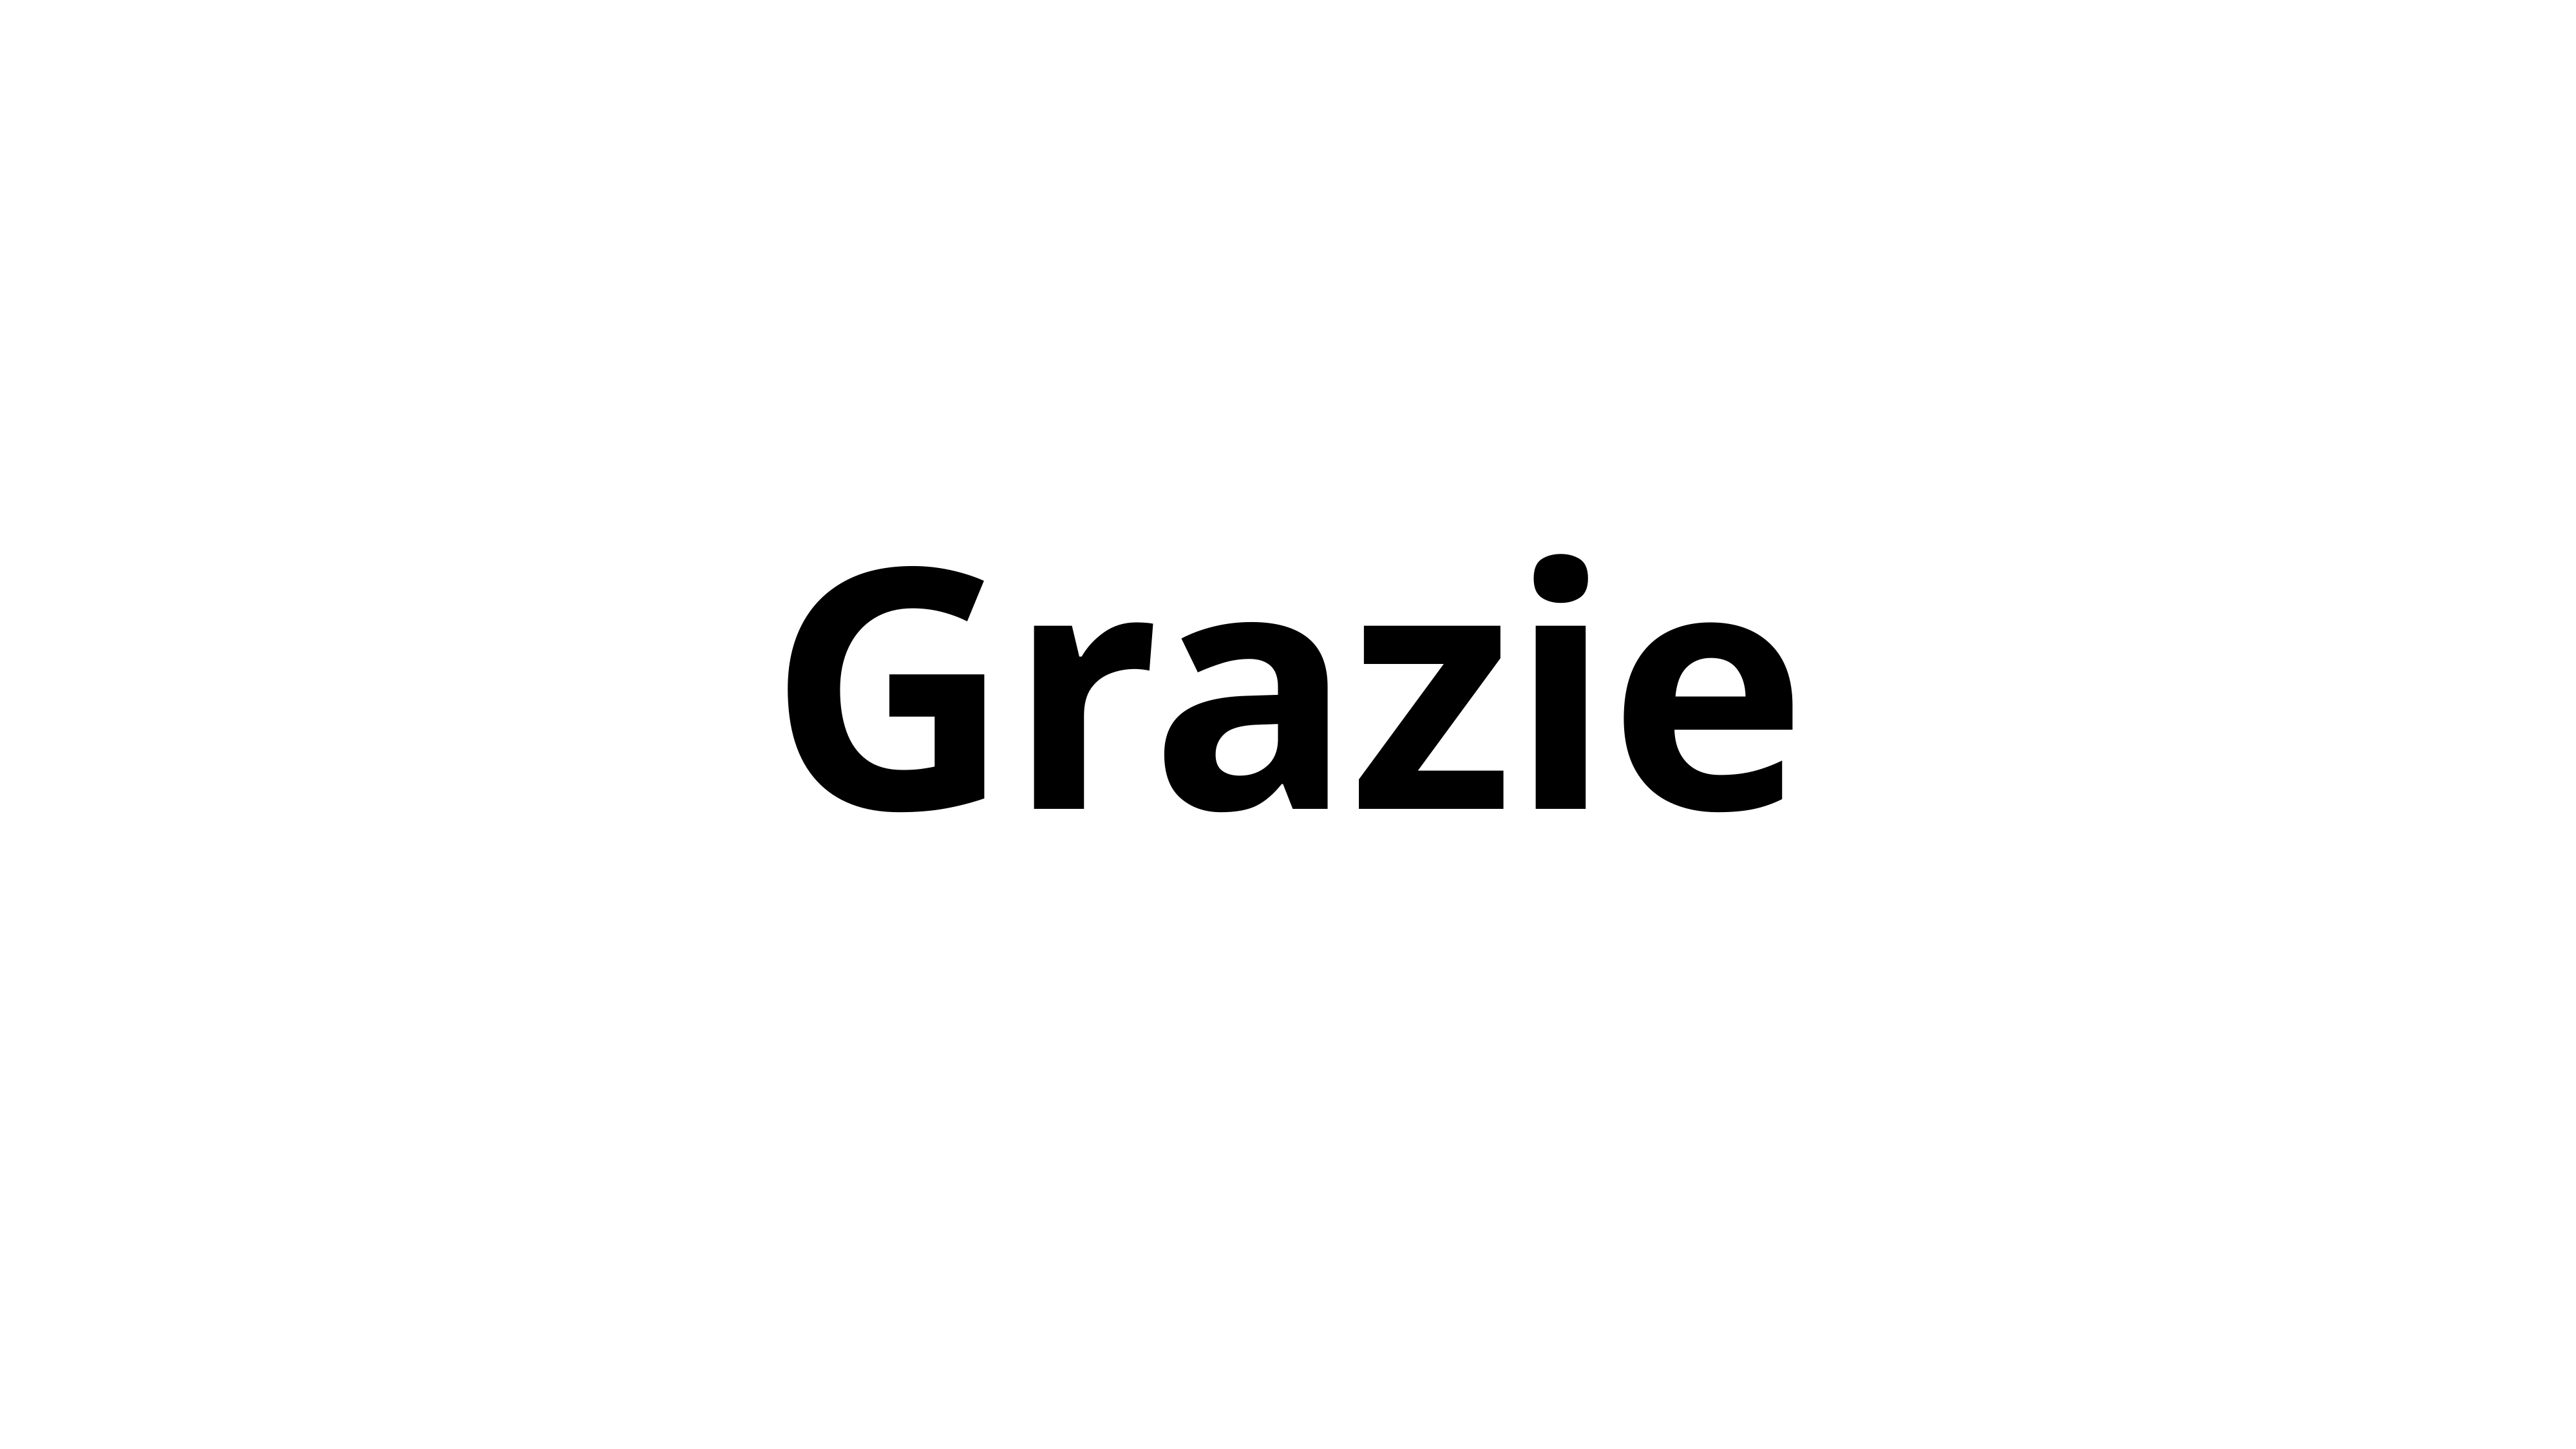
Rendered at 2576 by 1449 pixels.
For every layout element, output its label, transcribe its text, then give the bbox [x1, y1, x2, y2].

list Grazie [127, 113, 2449, 879]
